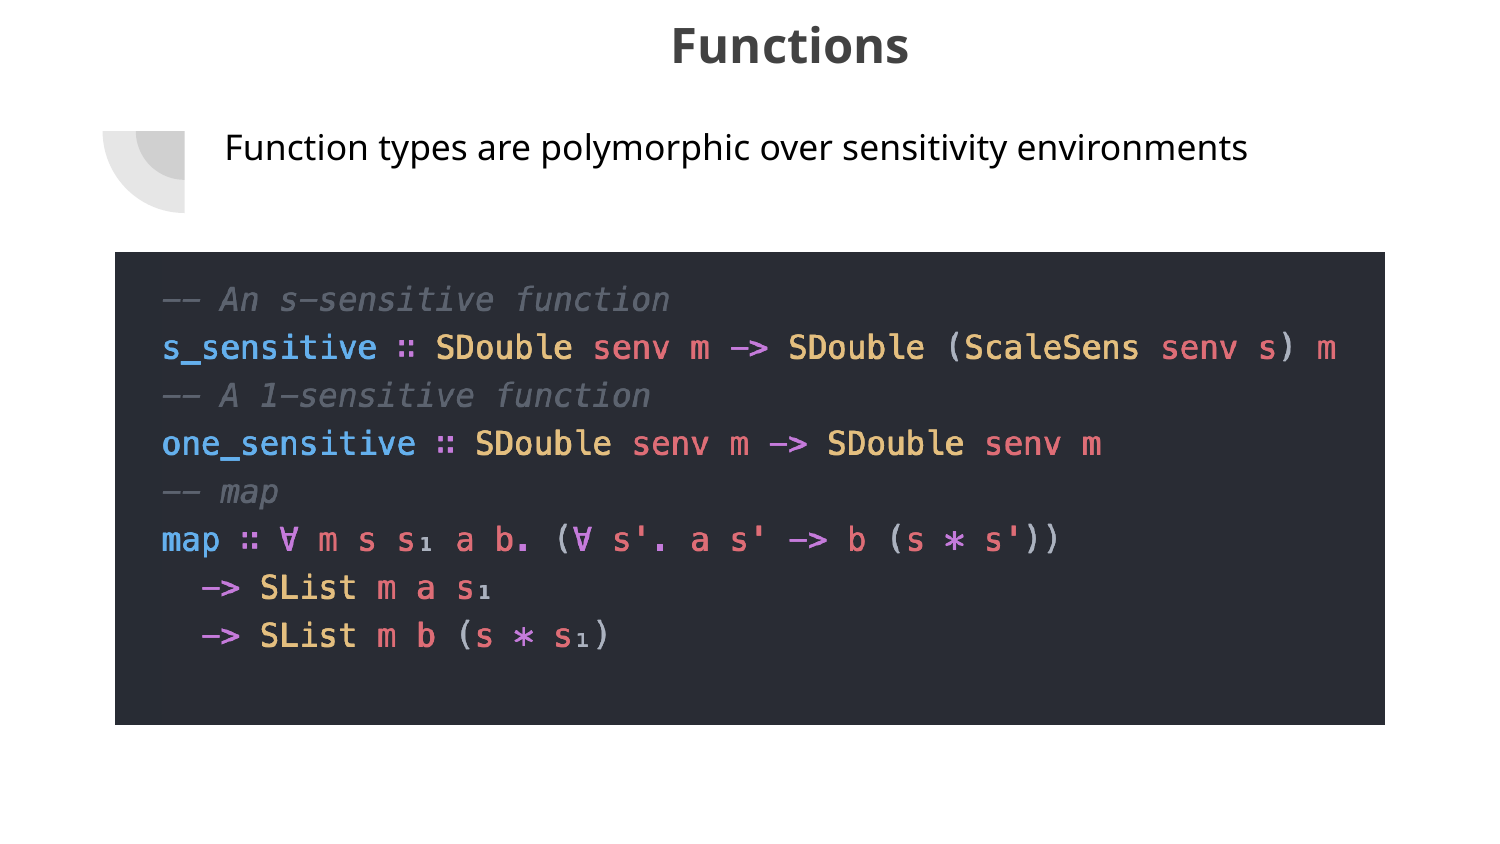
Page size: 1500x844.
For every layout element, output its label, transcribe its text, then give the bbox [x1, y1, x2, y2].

picture [115, 252, 1385, 725]
text_box Function types are polymorphic over sensitivity environments [134, 110, 1345, 183]
title Functions [213, 0, 1368, 89]
